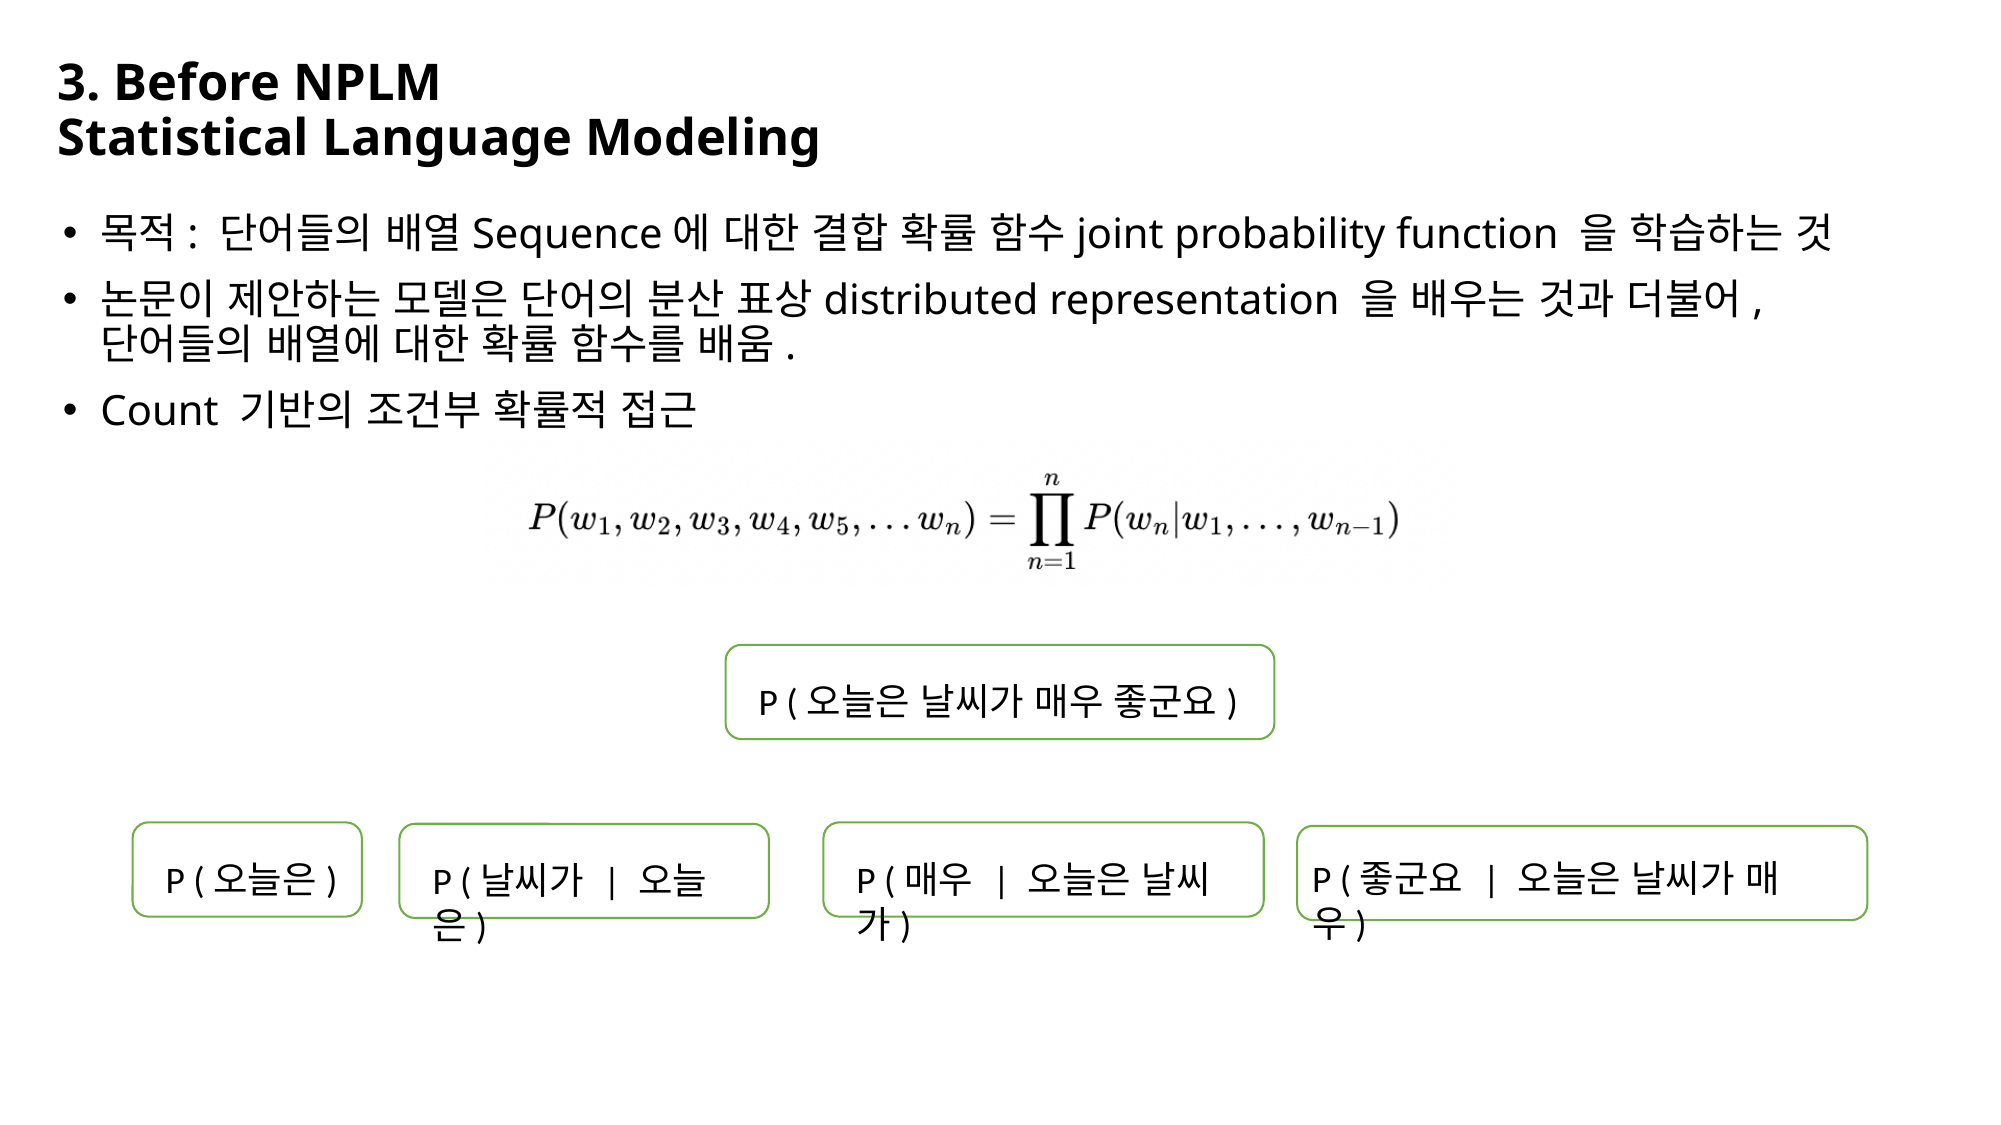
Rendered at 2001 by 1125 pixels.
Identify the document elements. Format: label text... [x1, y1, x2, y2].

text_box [132, 822, 1868, 921]
picture [483, 439, 1455, 590]
title 3. Before NPLM Statistical Language Modeling [42, 48, 862, 175]
list 목적: 단어들의 배열Sequence에 대한 결합 확률 함수joint probability function 을 학습하는 것 논문이 제안하는 모델은 단어의 분산 표상distributed representation 을 배우는 것과 더불어, 단어들의 배열에 대한 확률 함수를 배움. Count 기반의 조건부 확률적 접근 [47, 204, 1953, 721]
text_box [725, 644, 1275, 740]
